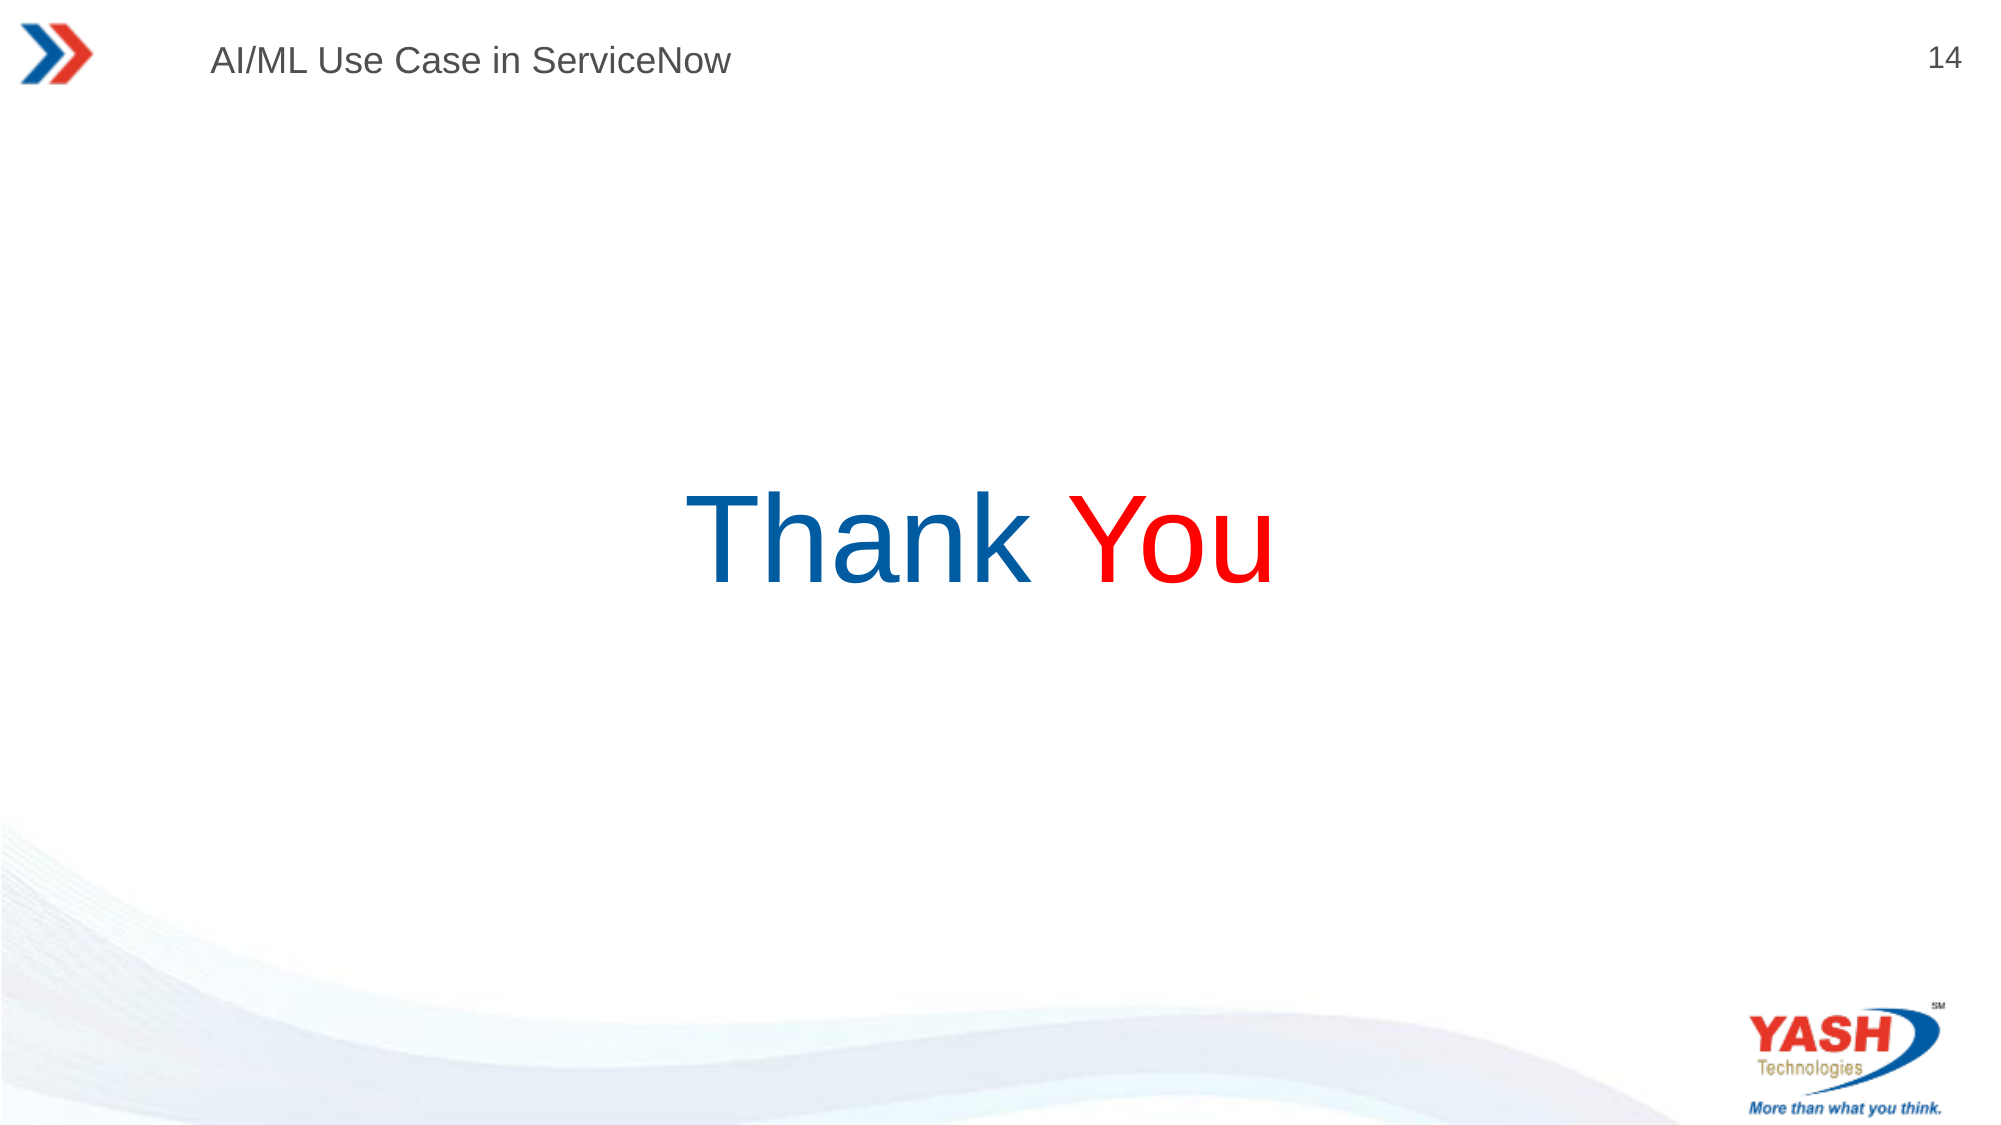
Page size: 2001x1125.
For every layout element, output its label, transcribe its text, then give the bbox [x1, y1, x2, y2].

title Thank You [248, 223, 1749, 616]
picture [17, 22, 94, 85]
text_box AI/ML Use Case in ServiceNow [195, 28, 1234, 89]
picture [1, 93, 2000, 1125]
